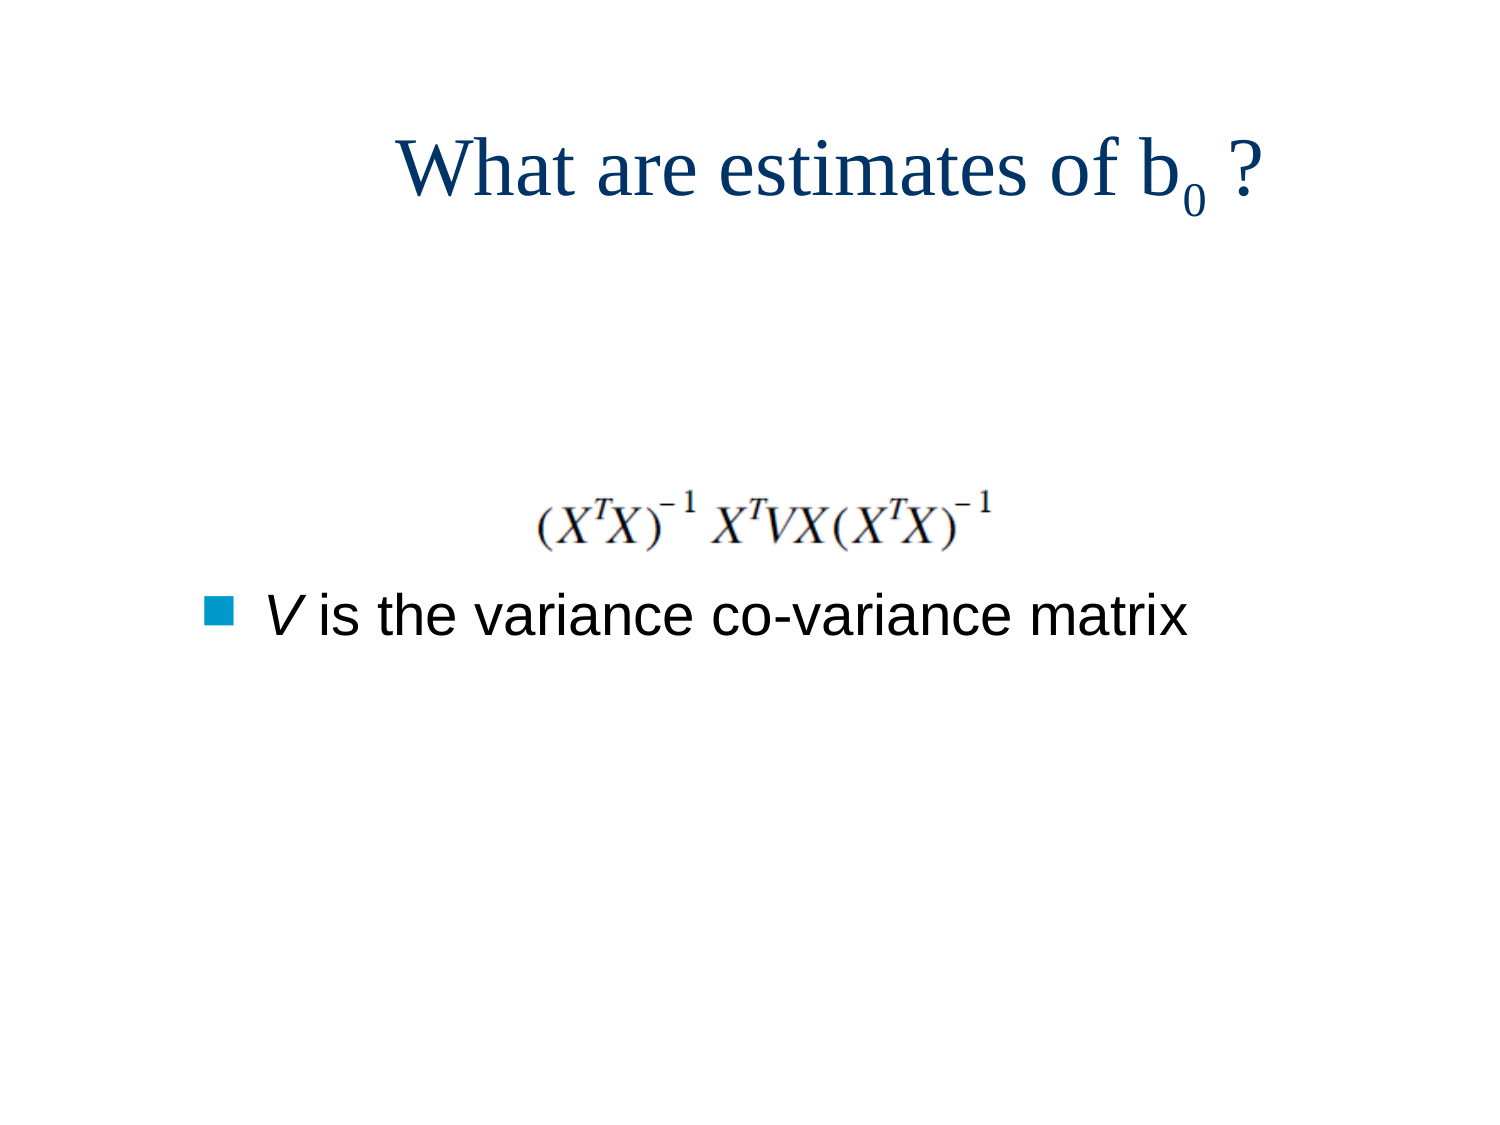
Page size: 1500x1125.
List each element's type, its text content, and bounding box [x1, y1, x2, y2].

picture [534, 487, 1001, 562]
title What are estimates of b0 ? [192, 75, 1468, 263]
